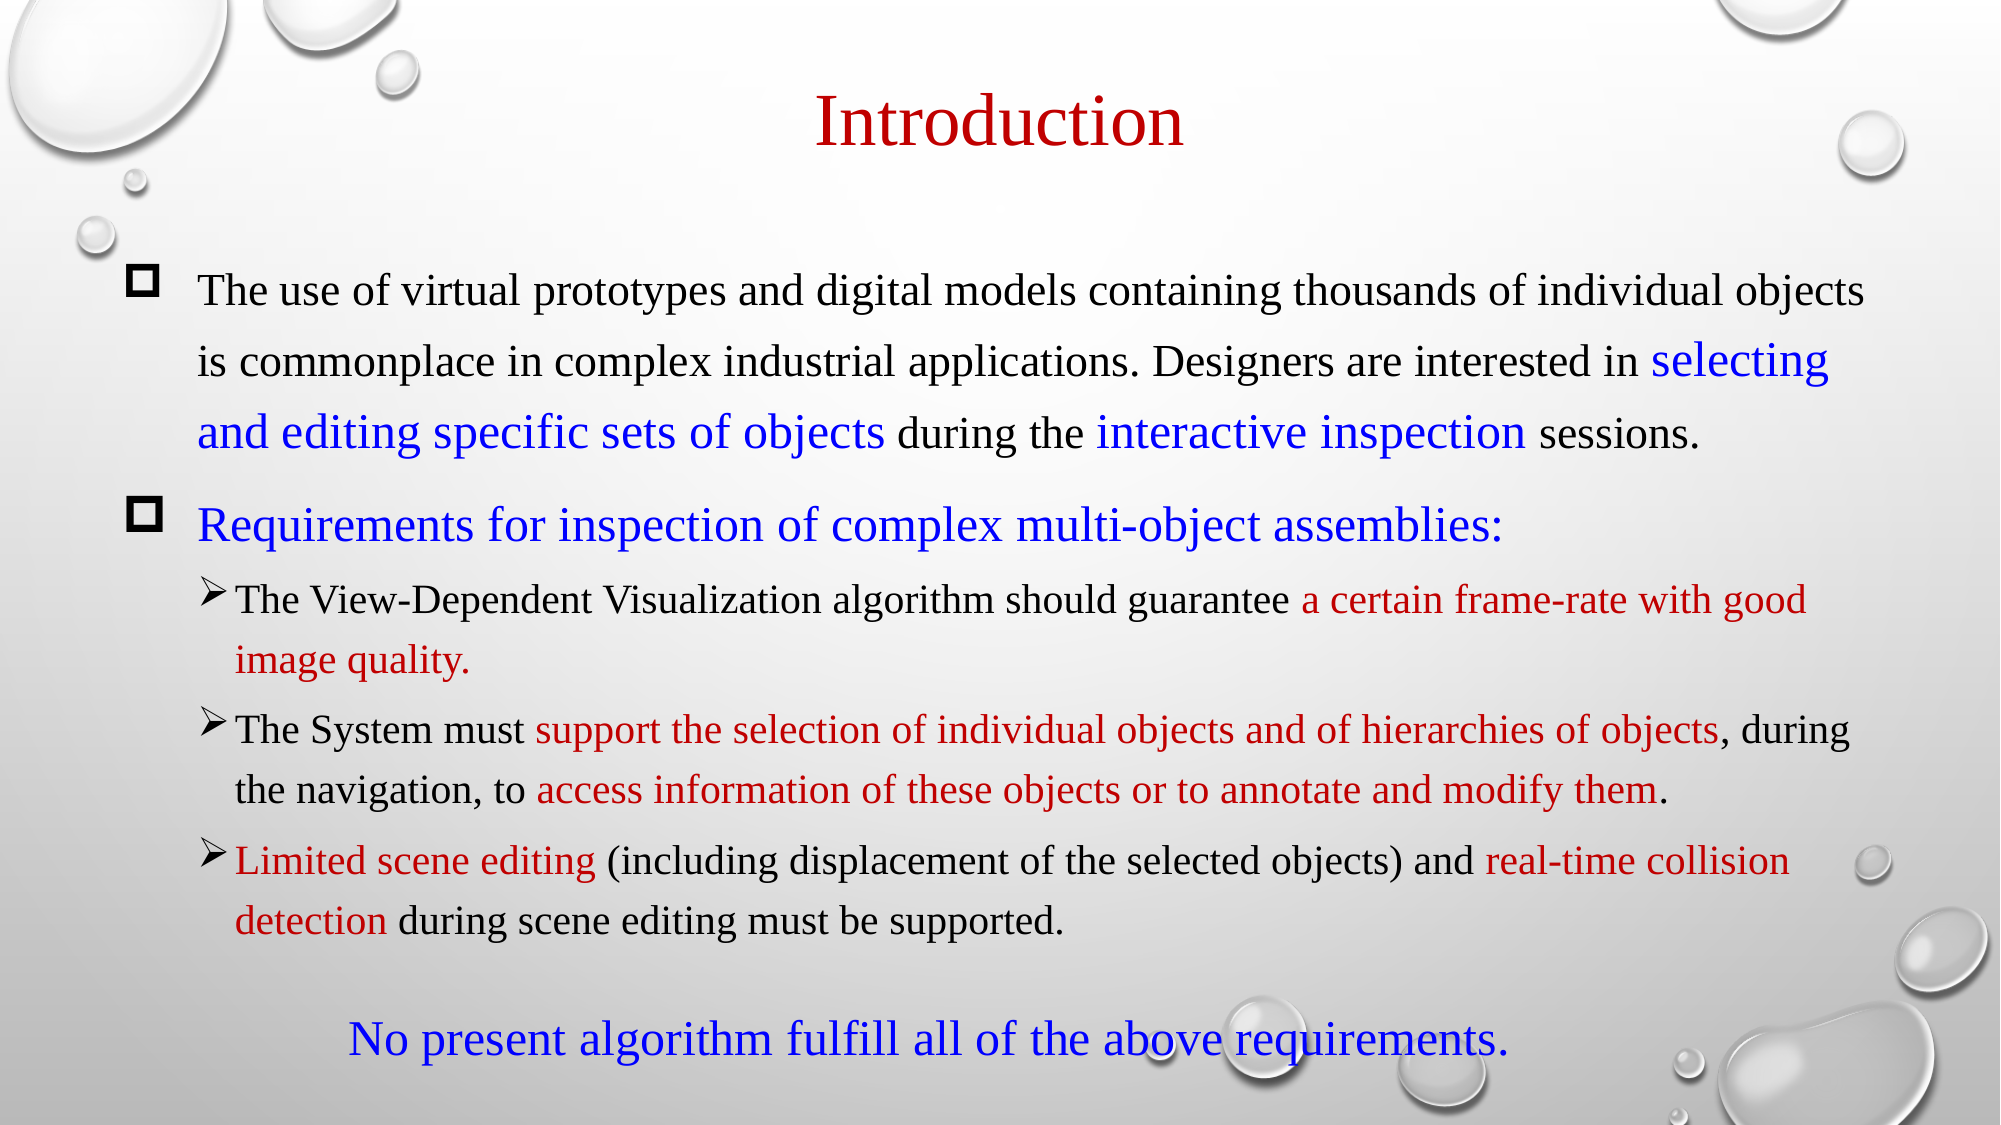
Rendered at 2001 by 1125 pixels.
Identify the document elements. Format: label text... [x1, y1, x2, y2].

title Introduction [149, 65, 1851, 178]
picture [0, 0, 2000, 1125]
list The use of virtual prototypes and digital models containing thousands of individual objects is commonplace in complex industrial applications. Designers are interested in selecting and editing specific sets of objects during the interactive inspection sessions. Requirements for inspection of complex multi-object assemblies: The View-Dependent Visualization algorithm should guarantee a certain frame-rate with good image quality. The System must support the selection of individual objects and of hierarchies of objects, during the navigation, to access information of these objects or to annotate and modify them. Limited scene editing (including displacement of the selected objects) and real-time collision detection during scene editing must be supported. [107, 240, 1893, 1075]
text_box No present algorithm fulfill all of the above requirements. [333, 998, 1657, 1074]
